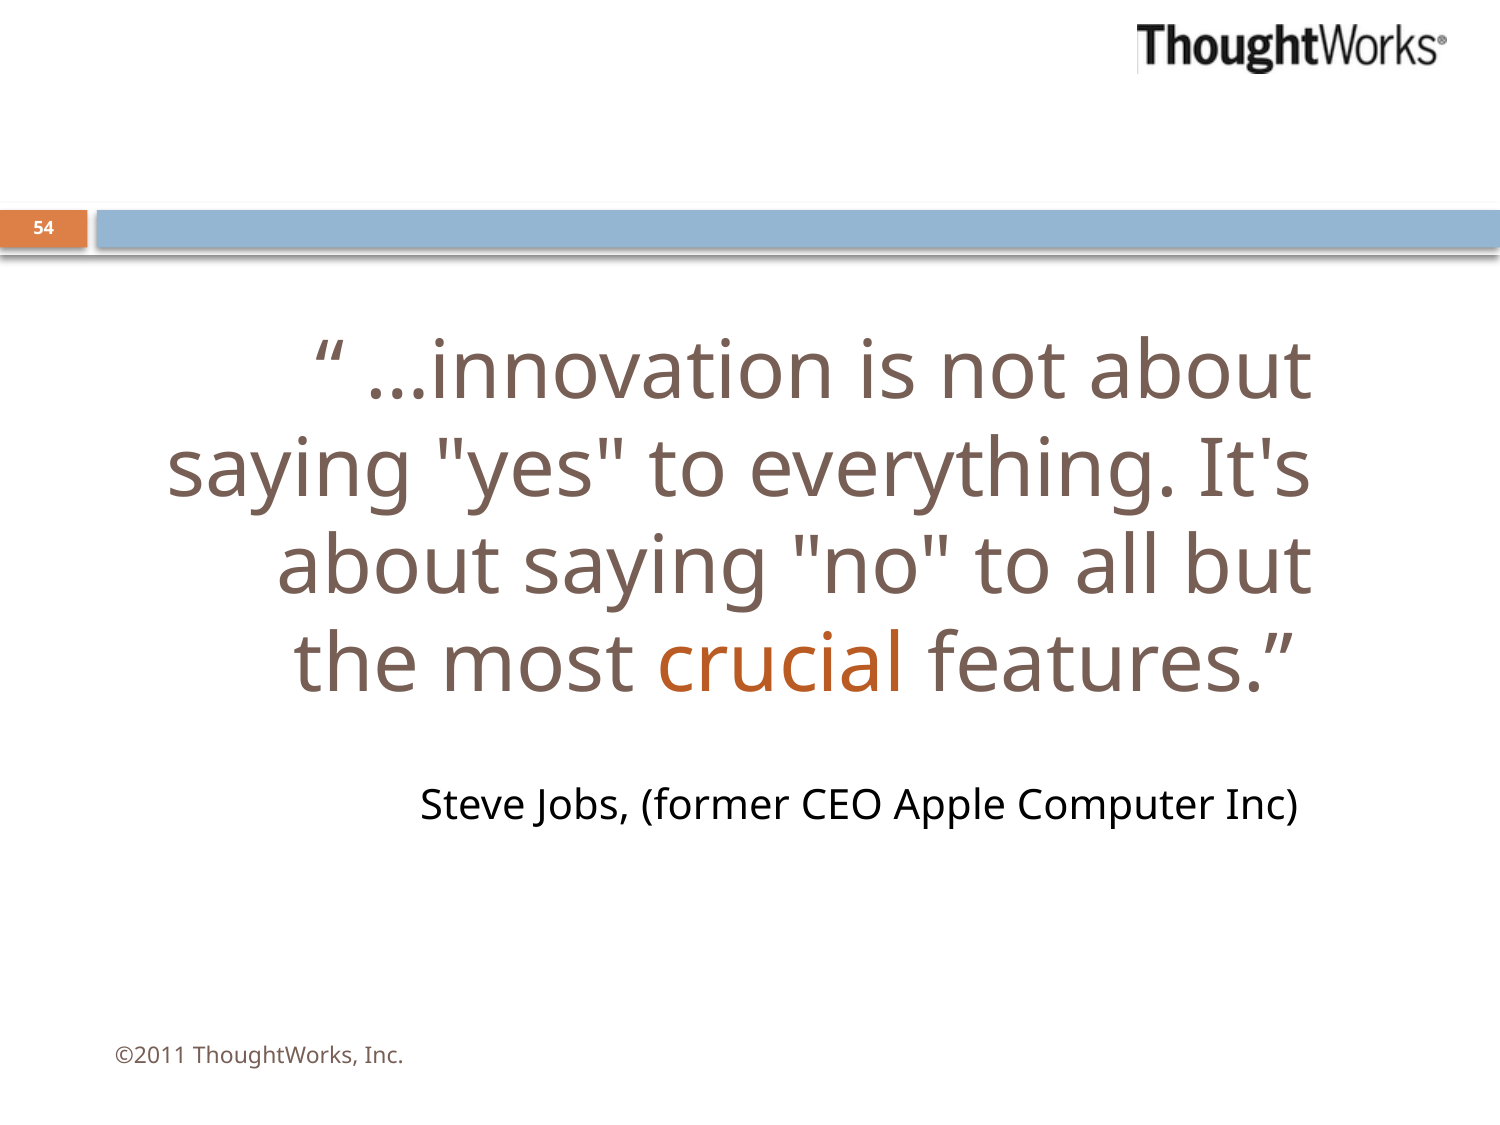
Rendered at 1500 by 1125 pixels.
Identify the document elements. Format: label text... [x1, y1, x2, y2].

slide_number 54 [0, 208, 88, 249]
text_box “ …innovation is not about saying "yes" to everything. It's about saying "no" to all but the most crucial features.” [144, 262, 1329, 763]
footer ©2011 ThoughtWorks, Inc. [99, 1024, 990, 1085]
text_box Steve Jobs, (former CEO Apple Computer Inc) [405, 770, 1335, 836]
picture [1137, 24, 1447, 74]
